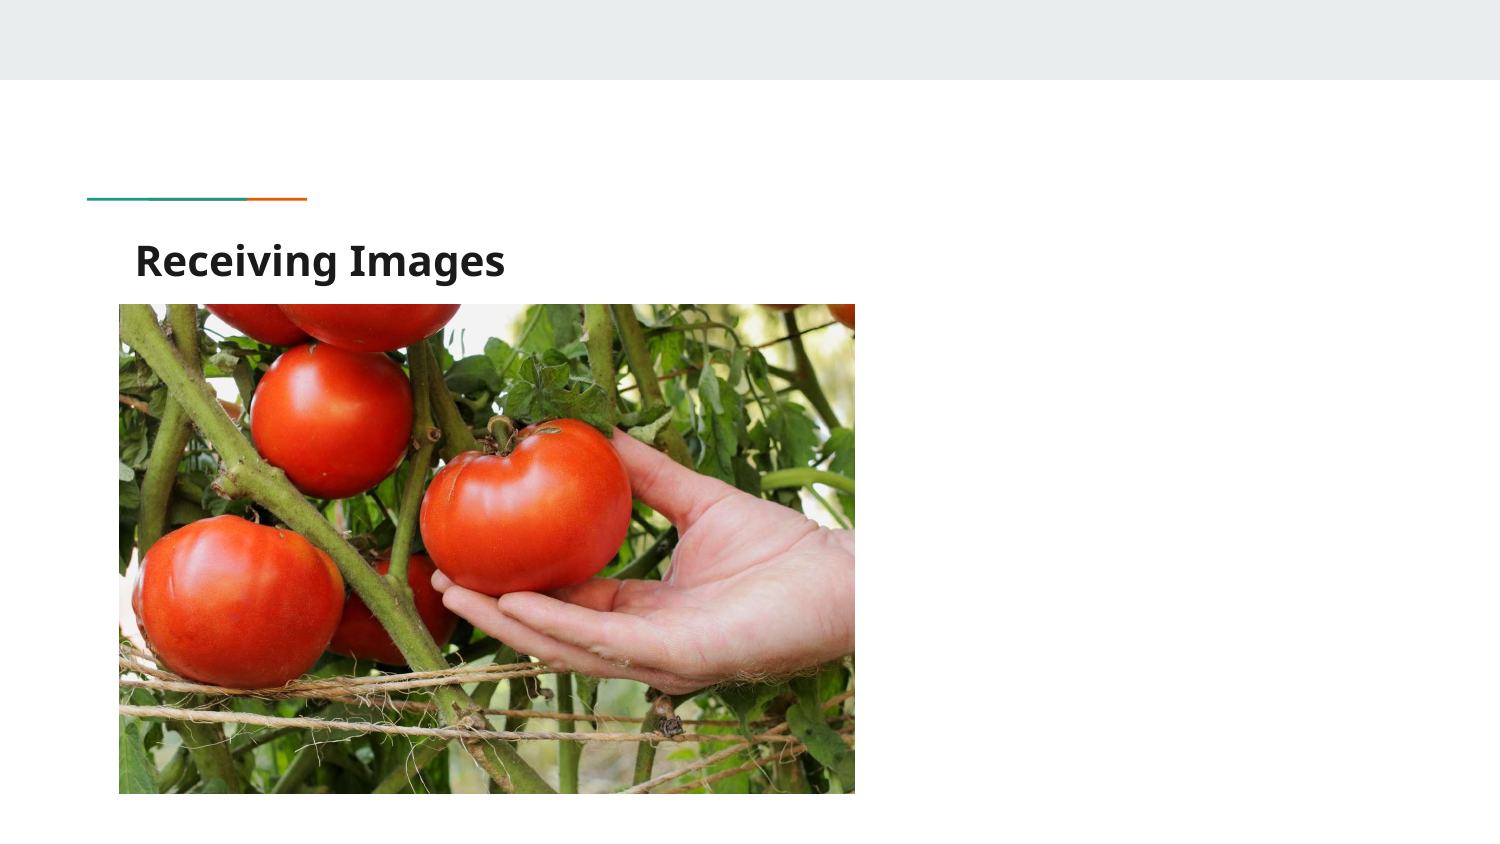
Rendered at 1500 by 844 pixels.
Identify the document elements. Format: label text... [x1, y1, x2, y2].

title Receiving Images [119, 216, 1381, 305]
picture [119, 303, 855, 794]
